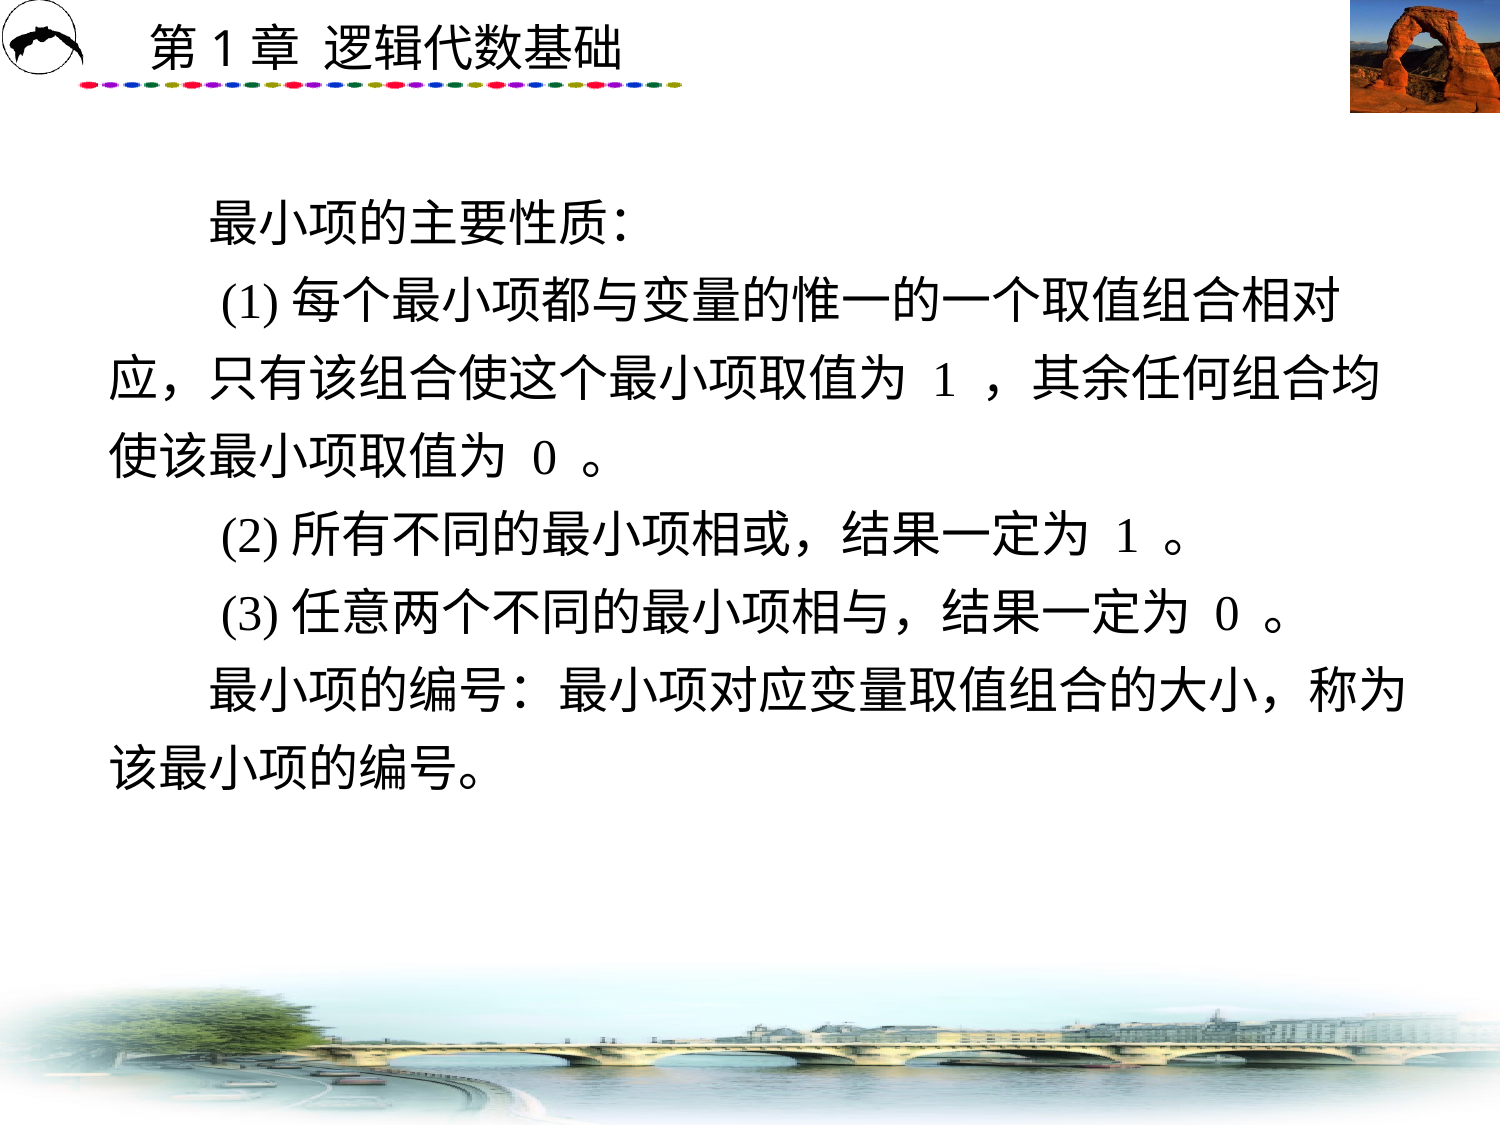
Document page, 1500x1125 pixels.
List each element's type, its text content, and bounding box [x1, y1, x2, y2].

picture [0, 962, 1500, 1125]
picture [0, 0, 100, 75]
picture [1350, 0, 1500, 113]
picture [74, 78, 691, 91]
title 最小项的主要性质： (1)每个最小项都与变量的惟一的一个取值组合相对应，只有该组合使这个最小项取值为 1 ，其余任何组合均使该最小项取值为 0 。 (2)所有不同的最小项相或，结果一定为 1 。 (3)任意两个不同的最小项相与，结果一定为 0 。 最小项的编号：最小项对应变量取值组合的大小，称为该最小项的编号。 [93, 87, 1426, 1013]
